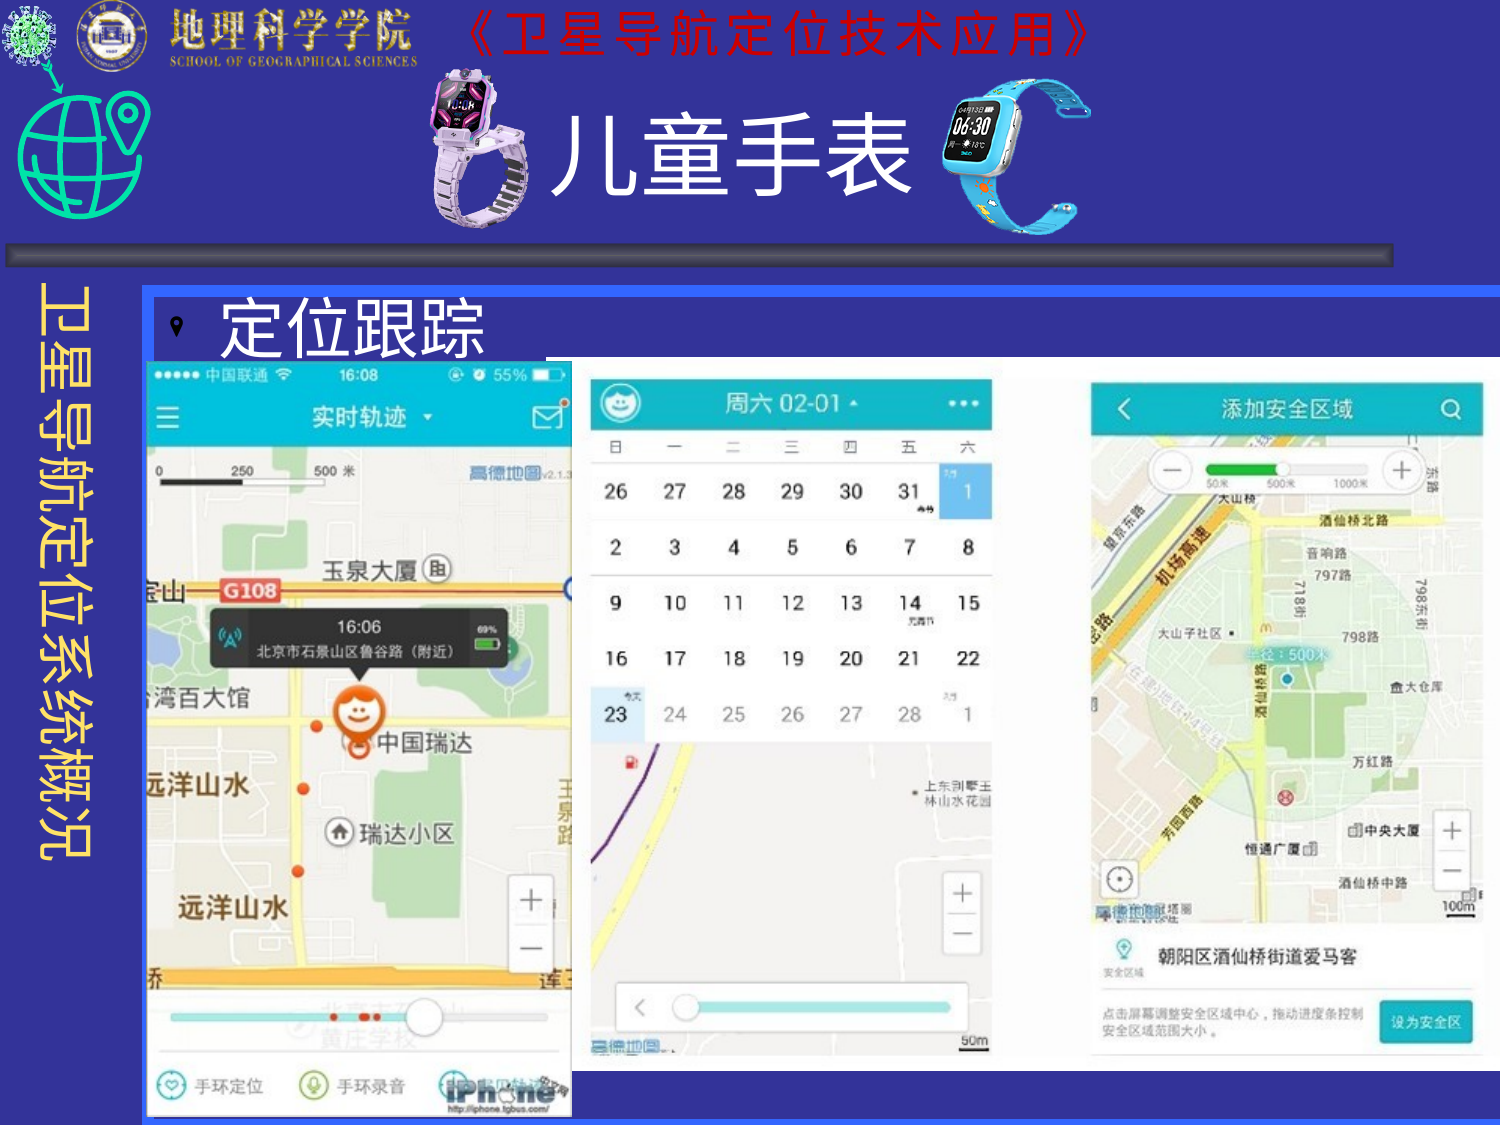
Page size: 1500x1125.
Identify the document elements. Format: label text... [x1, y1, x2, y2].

picture [0, 4, 62, 67]
picture [146, 357, 1500, 1117]
list 定位跟踪 [147, 278, 1423, 360]
picture [162, 312, 191, 341]
title 儿童手表 [265, 31, 1199, 216]
picture [926, 75, 1099, 235]
picture [426, 63, 541, 237]
